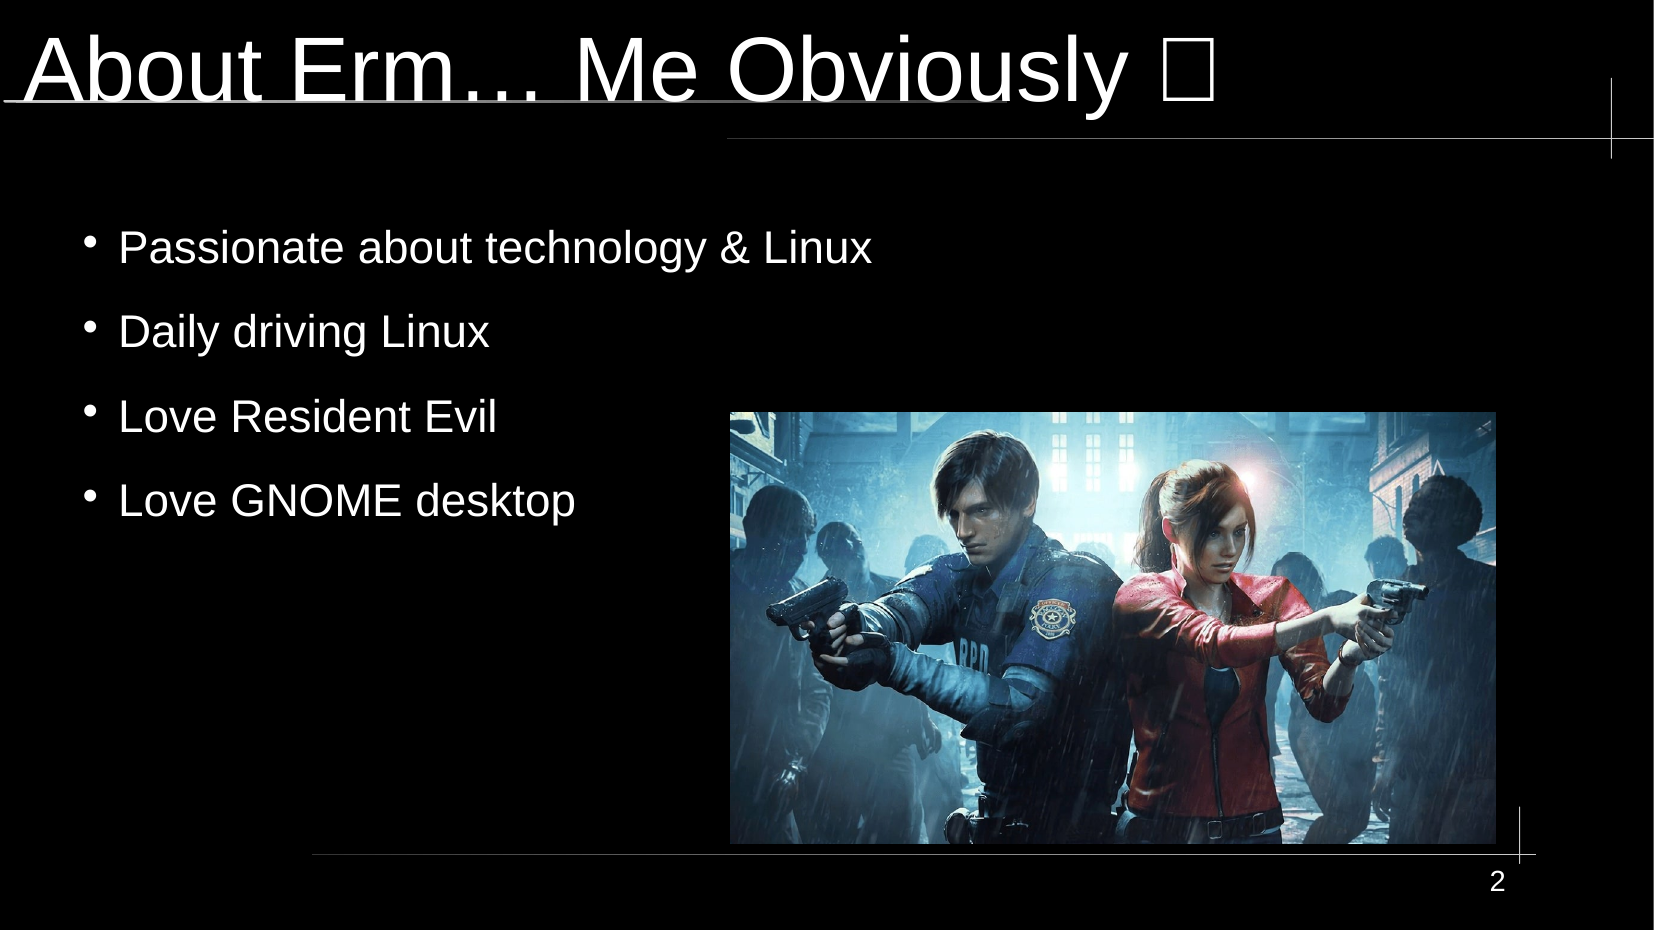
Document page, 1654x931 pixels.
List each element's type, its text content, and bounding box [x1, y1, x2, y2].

title About Erm… Me Obviously 🤓 [23, 11, 1589, 118]
slide_number 2 [1240, 862, 1506, 930]
picture [730, 412, 1496, 844]
list Passionate about technology & Linux Daily driving Linux Love Resident Evil Love GNOME desktop [82, 217, 1571, 757]
